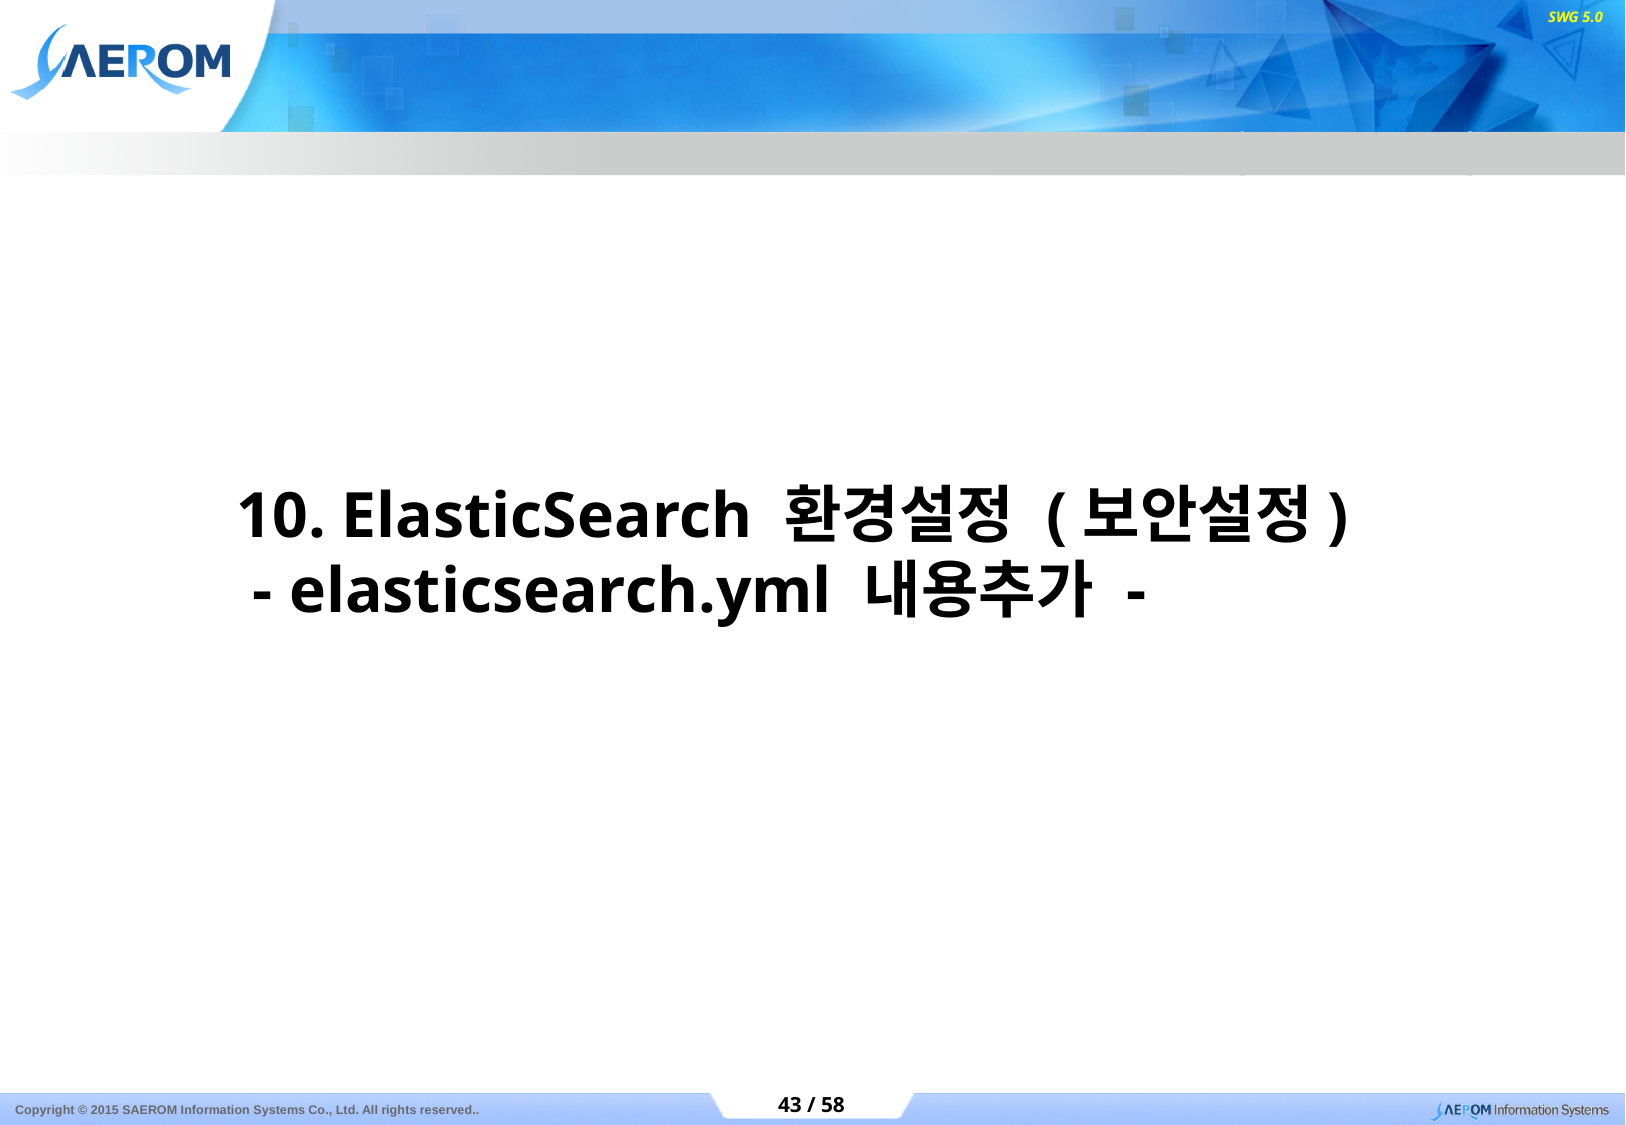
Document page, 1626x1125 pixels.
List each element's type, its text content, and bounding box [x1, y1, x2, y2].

text_box 10. ElasticSearch 환경설정 (보안설정) - elasticsearch.yml 내용추가 - [221, 467, 1486, 633]
picture [0, 1093, 1625, 1125]
picture [0, 0, 1625, 176]
